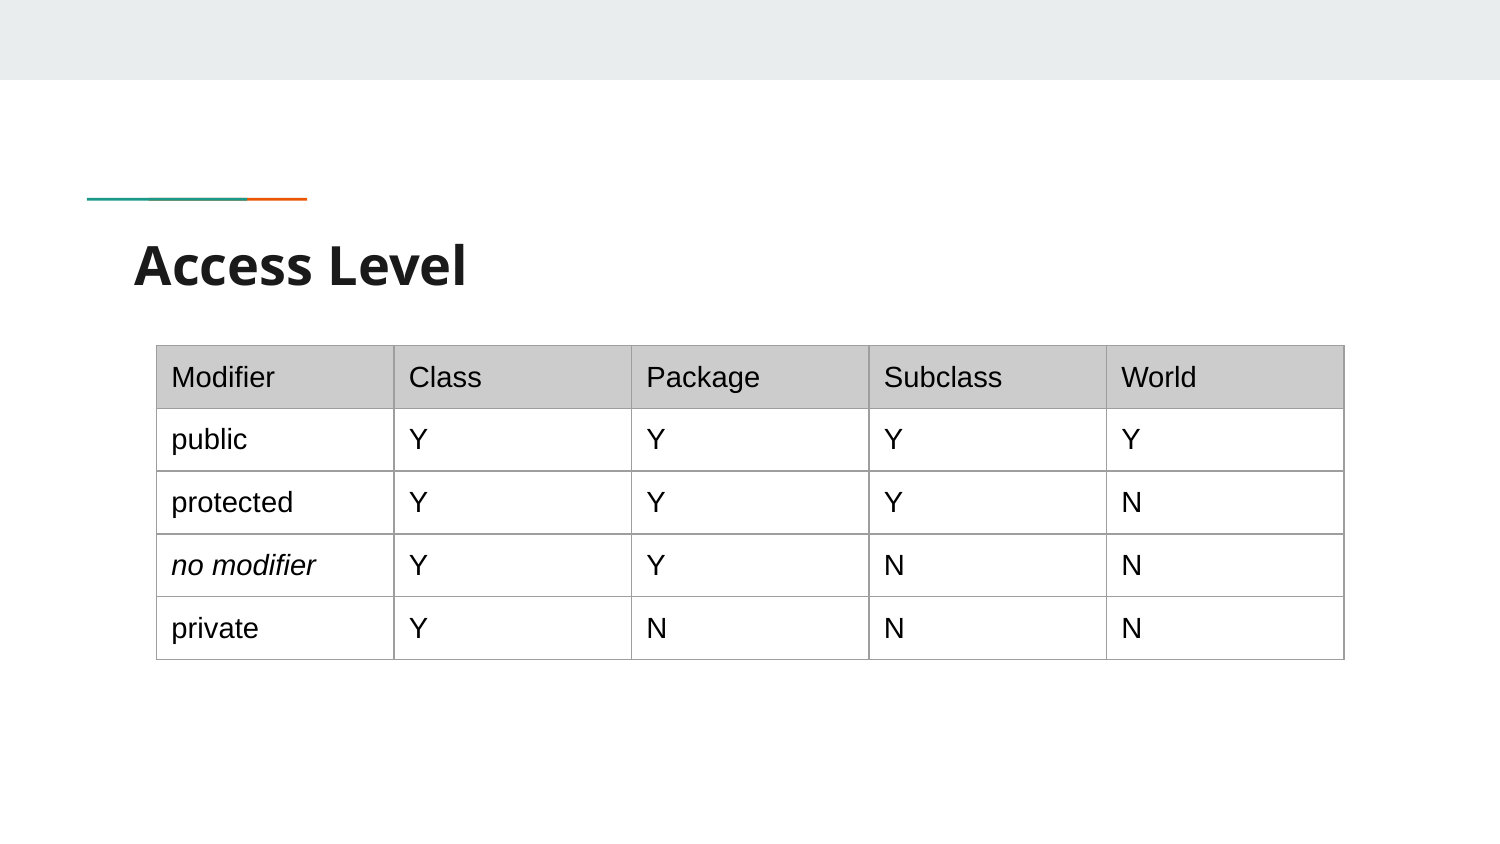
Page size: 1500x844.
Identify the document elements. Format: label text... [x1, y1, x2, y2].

table_cell Y [870, 472, 1106, 533]
table_cell N [870, 597, 1106, 659]
table_cell Y [632, 535, 868, 596]
table_cell protected [157, 472, 393, 533]
table_cell public [157, 409, 393, 470]
table_cell private [157, 597, 393, 659]
table_cell Y [395, 597, 631, 659]
table_cell Y [395, 535, 631, 596]
table_cell Y [632, 409, 868, 470]
table_cell Y [632, 472, 868, 533]
table_cell N [1107, 535, 1343, 596]
table_cell no modifier [157, 535, 393, 596]
table_cell Y [395, 472, 631, 533]
table_cell N [1107, 472, 1343, 533]
table_cell Y [1107, 409, 1343, 470]
table_cell N [632, 597, 868, 659]
title Access Level [119, 216, 1381, 305]
table_header World [1107, 346, 1343, 408]
table_cell Y [395, 409, 631, 470]
table_header Class [395, 346, 631, 408]
table_cell N [1107, 597, 1343, 659]
table_header Subclass [870, 346, 1106, 408]
table_header Modifier [157, 346, 393, 408]
table_cell Y [870, 409, 1106, 470]
table_cell N [870, 535, 1106, 596]
table_header Package [632, 346, 868, 408]
